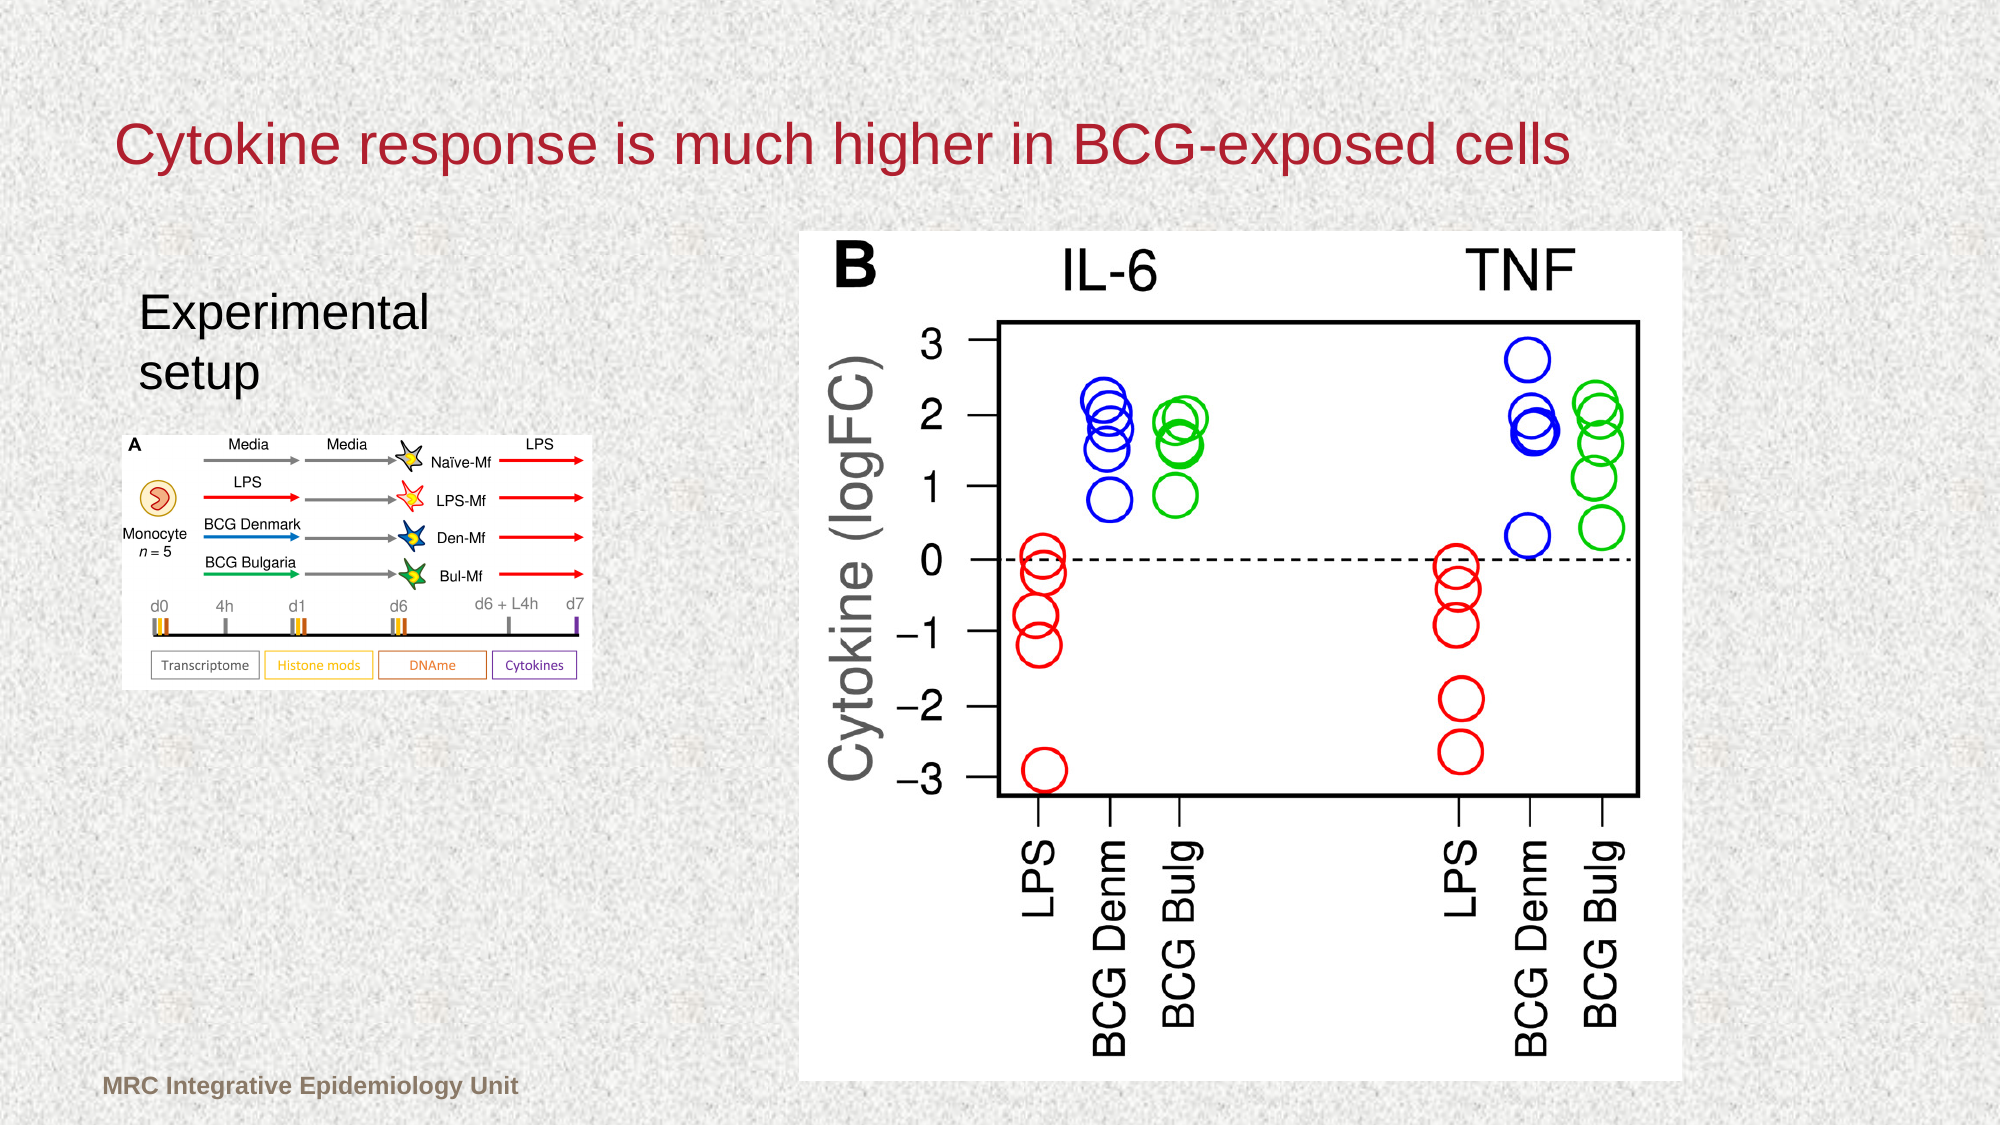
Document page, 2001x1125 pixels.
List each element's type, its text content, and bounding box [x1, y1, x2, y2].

text_box Experimental setup [123, 271, 460, 407]
title Cytokine response is much higher in BCG-exposed cells [99, 74, 1884, 209]
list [798, 231, 1683, 1082]
picture [121, 435, 593, 690]
